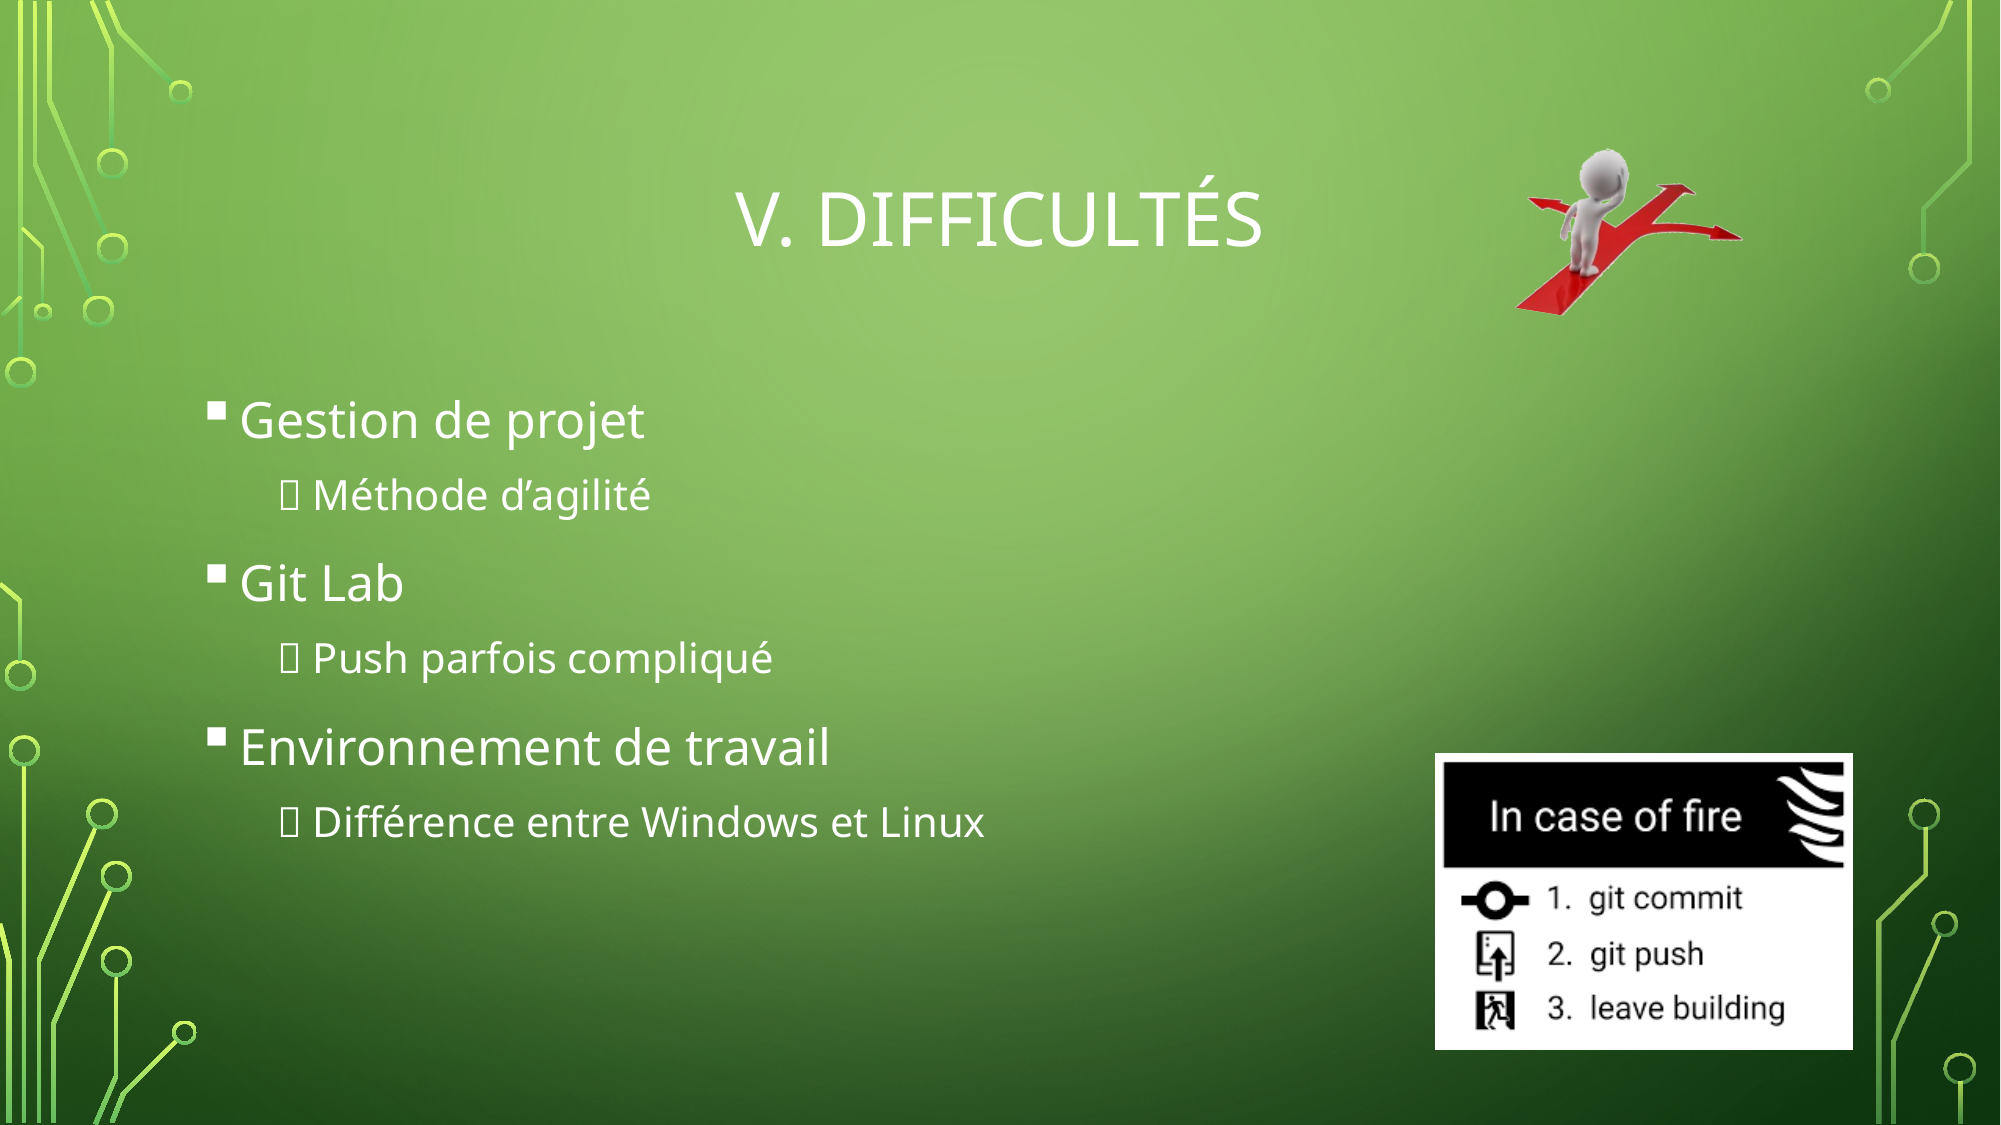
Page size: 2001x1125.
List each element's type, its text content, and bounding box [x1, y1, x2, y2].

picture [1498, 126, 1766, 342]
title V. Difficultés [187, 101, 1813, 344]
picture [1434, 753, 1853, 1050]
list Gestion de projet  Méthode d’agilité Git Lab  Push parfois compliqué Environnement de travail  Différence entre Windows et Linux [187, 369, 1813, 950]
